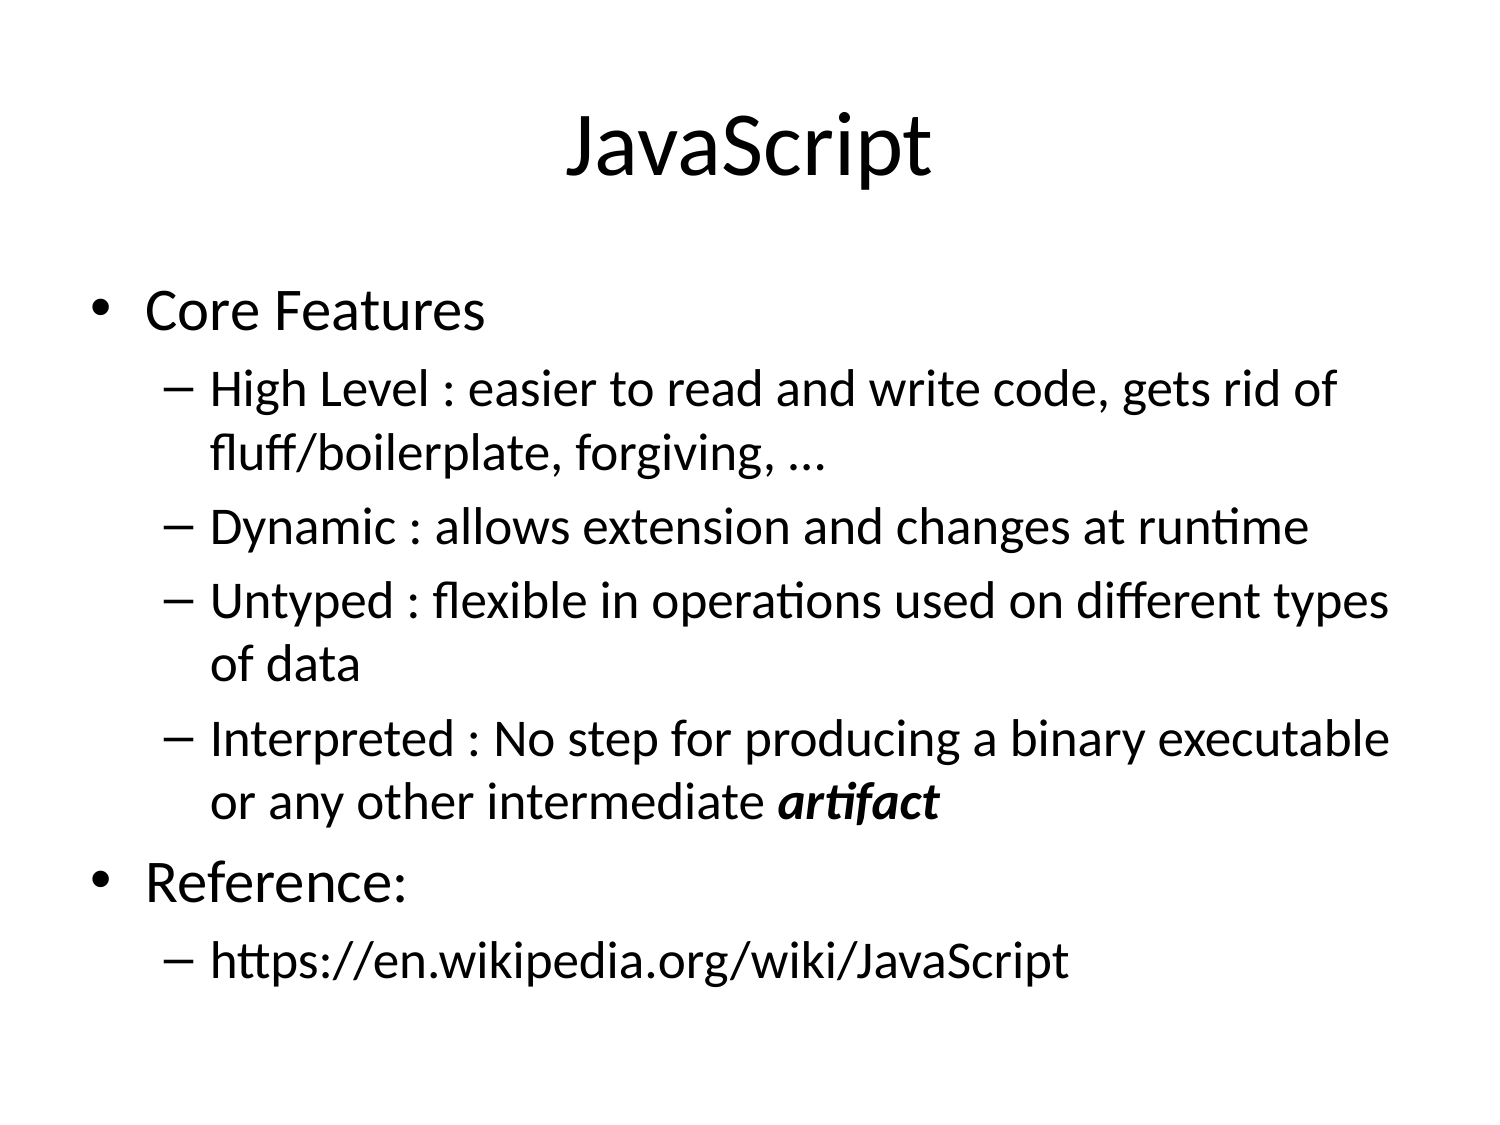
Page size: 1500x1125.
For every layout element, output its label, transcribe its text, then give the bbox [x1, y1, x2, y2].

title JavaScript [75, 45, 1425, 233]
list Core Features High Level : easier to read and write code, gets rid of fluff/boilerplate, forgiving, … Dynamic : allows extension and changes at runtime Untyped : flexible in operations used on different types of data Interpreted : No step for producing a binary executable or any other intermediate artifact Reference: https://en.wikipedia.org/wiki/JavaScript [75, 262, 1425, 1005]
